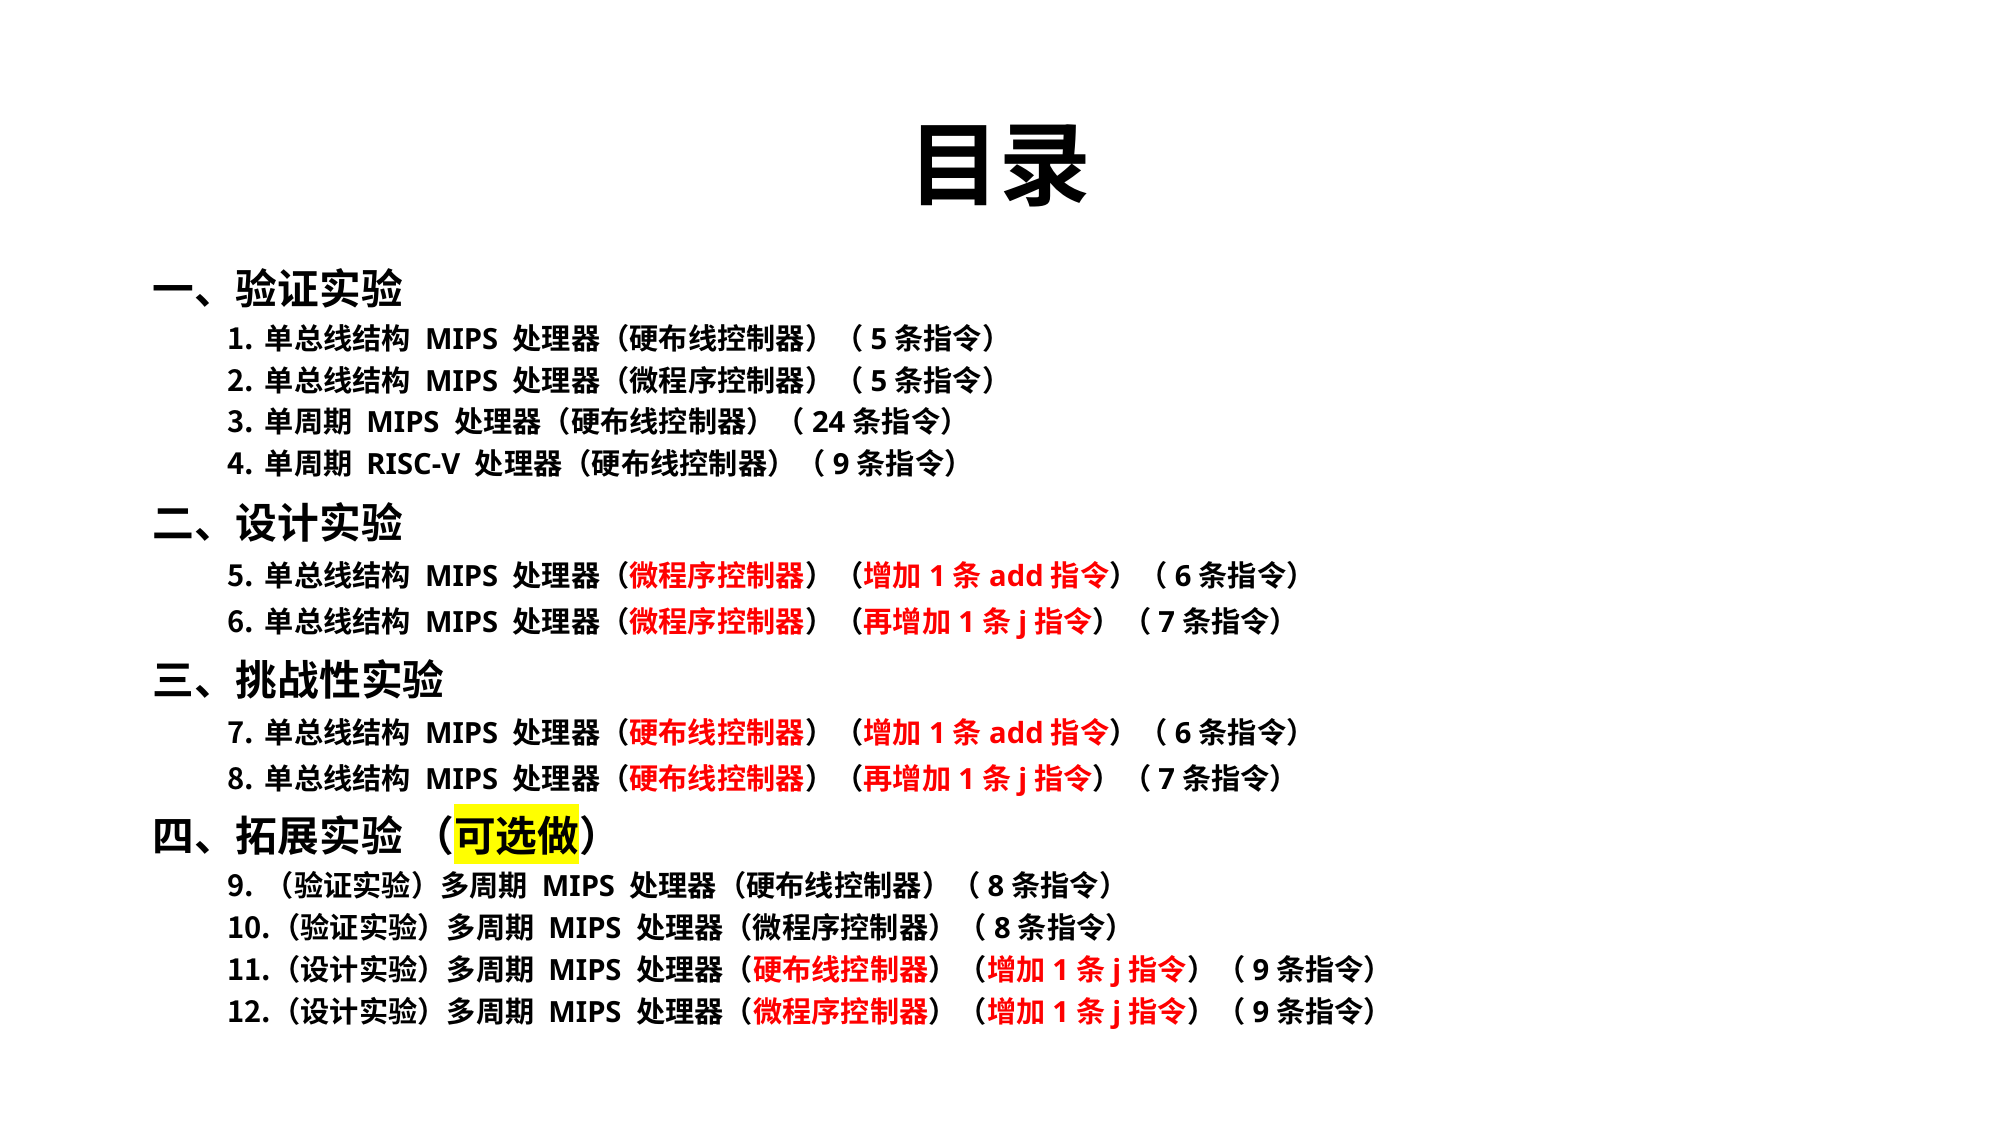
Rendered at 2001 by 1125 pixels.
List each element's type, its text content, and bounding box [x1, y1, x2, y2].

title 目录 [137, 59, 1863, 260]
list 一、验证实验 单总线结构 MIPS 处理器（硬布线控制器）（5条指令） 单总线结构 MIPS 处理器（微程序控制器）（5条指令） 单周期 MIPS 处理器（硬布线控制器）（24条指令） 单周期 RISC-V 处理器（硬布线控制器）（9条指令） 二、设计实验 单总线结构 MIPS 处理器（微程序控制器）（增加1条add指令）（6条指令） 单总线结构 MIPS 处理器（微程序控制器）（再增加1条j指令）（7条指令） 三、挑战性实验 单总线结构 MIPS 处理器（硬布线控制器）（增加1条add指令）（6条指令） 单总线结构 MIPS 处理器（硬布线控制器）（再增加1条j指令）（7条指令） 四、拓展实验 （可选做） （验证实验）多周期 MIPS 处理器（硬布线控制器）（8条指令） （验证实验）多周期 MIPS 处理器（微程序控制器）（8条指令） （设计实验）多周期 MIPS 处理器（硬布线控制器）（增加1条j指令）（9条指令） （设计实验）多周期 MIPS 处理器（微程序控制器）（增加1条j指令）（9条指令） [137, 260, 1863, 1095]
